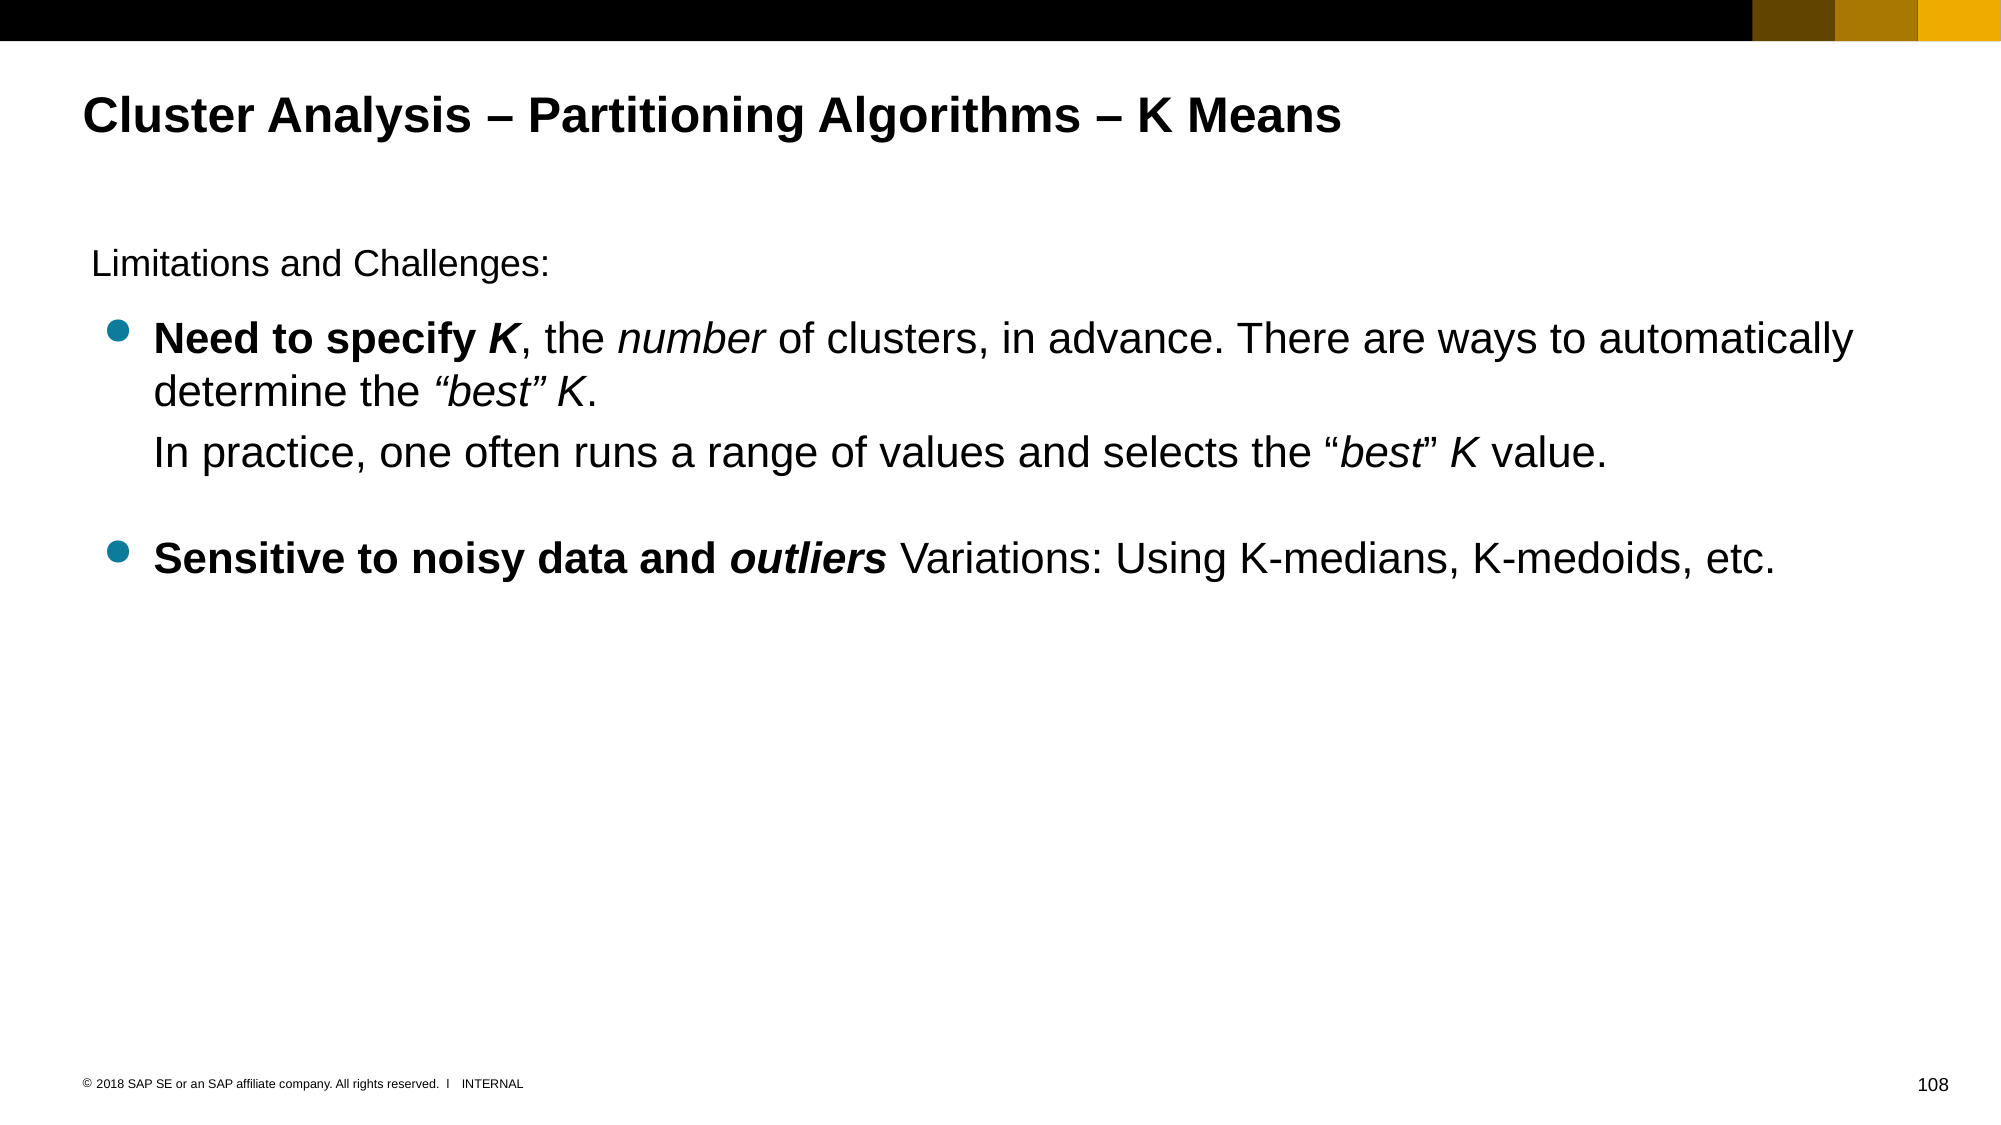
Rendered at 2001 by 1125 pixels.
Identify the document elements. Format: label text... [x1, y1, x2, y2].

text_box Need to specify K, the number of clusters, in advance. There are ways to automatically determine the “best” K. In practice, one often runs a range of values and selects the “best” K value. Sensitive to noisy data and outliers Variations: Using K-medians, K-medoids, etc. [90, 302, 1981, 649]
title Cluster Analysis – Partitioning Algorithms – K Means [82, 82, 1918, 144]
text_box Limitations and Challenges: [90, 238, 587, 284]
